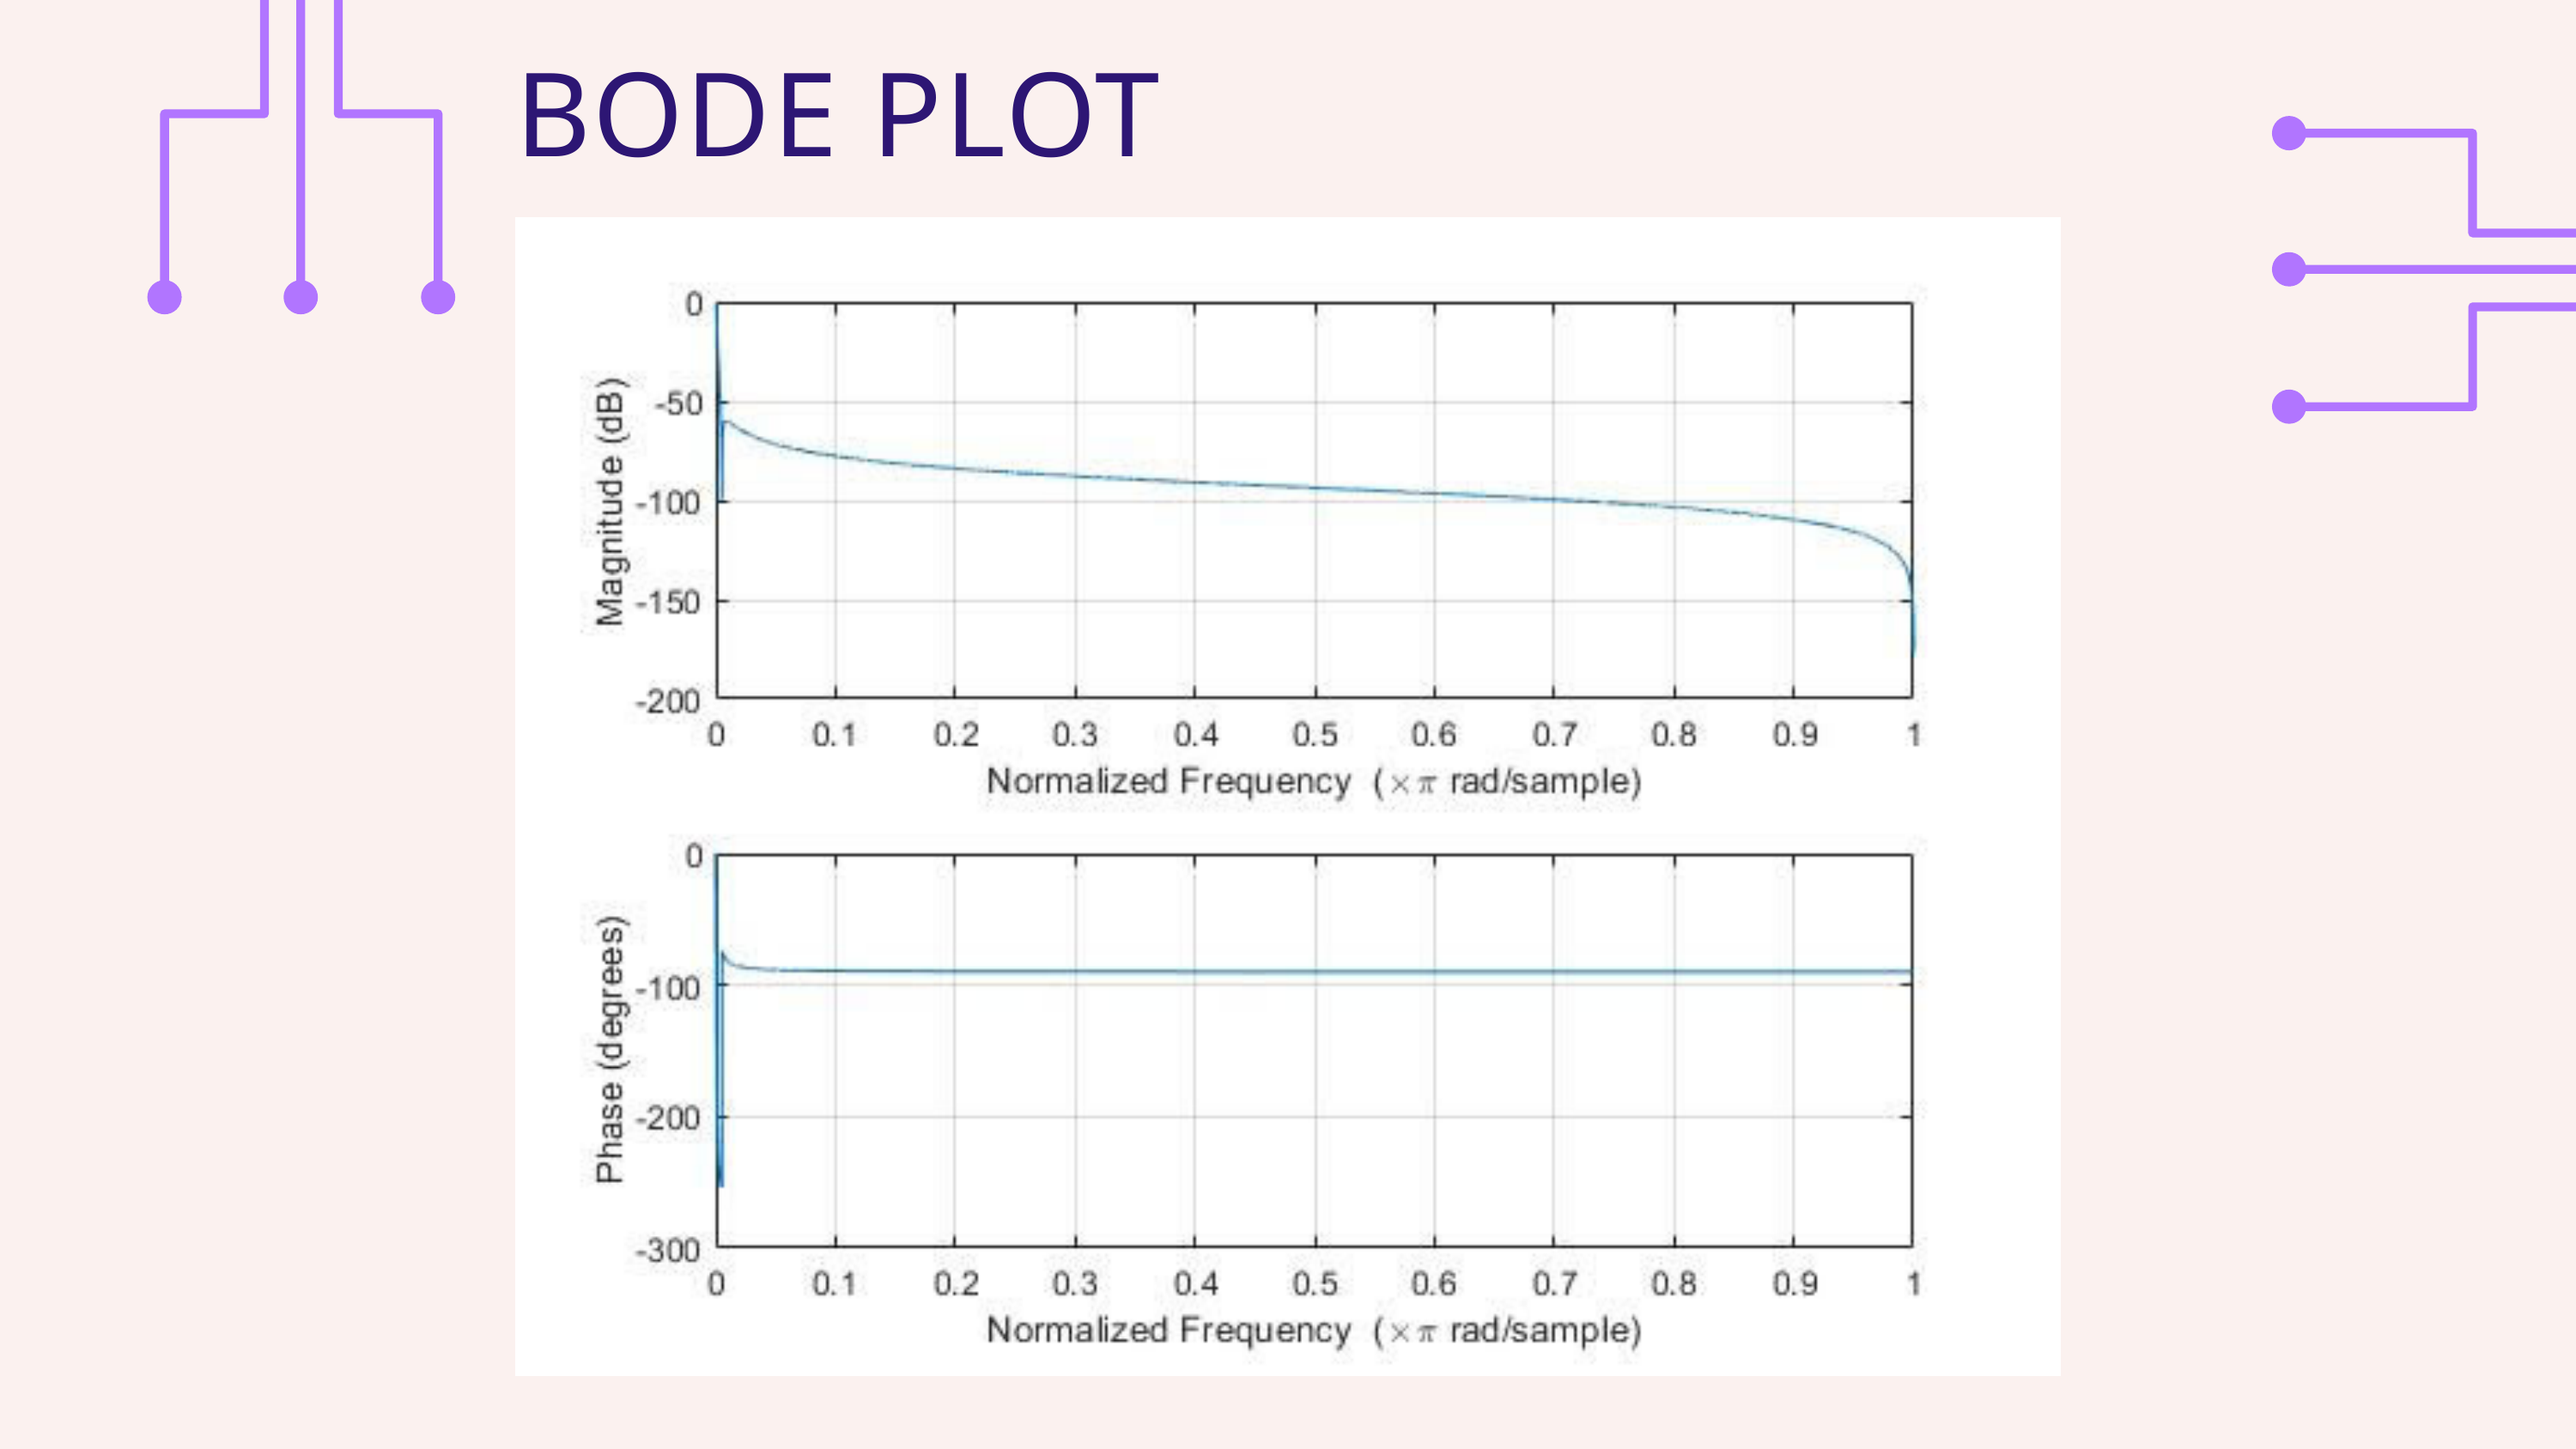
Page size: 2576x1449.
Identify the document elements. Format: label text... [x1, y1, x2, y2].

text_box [144, 0, 458, 316]
text_box BODE PLOT [515, 52, 1622, 180]
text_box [2316, 67, 2576, 472]
picture [514, 216, 2062, 1377]
